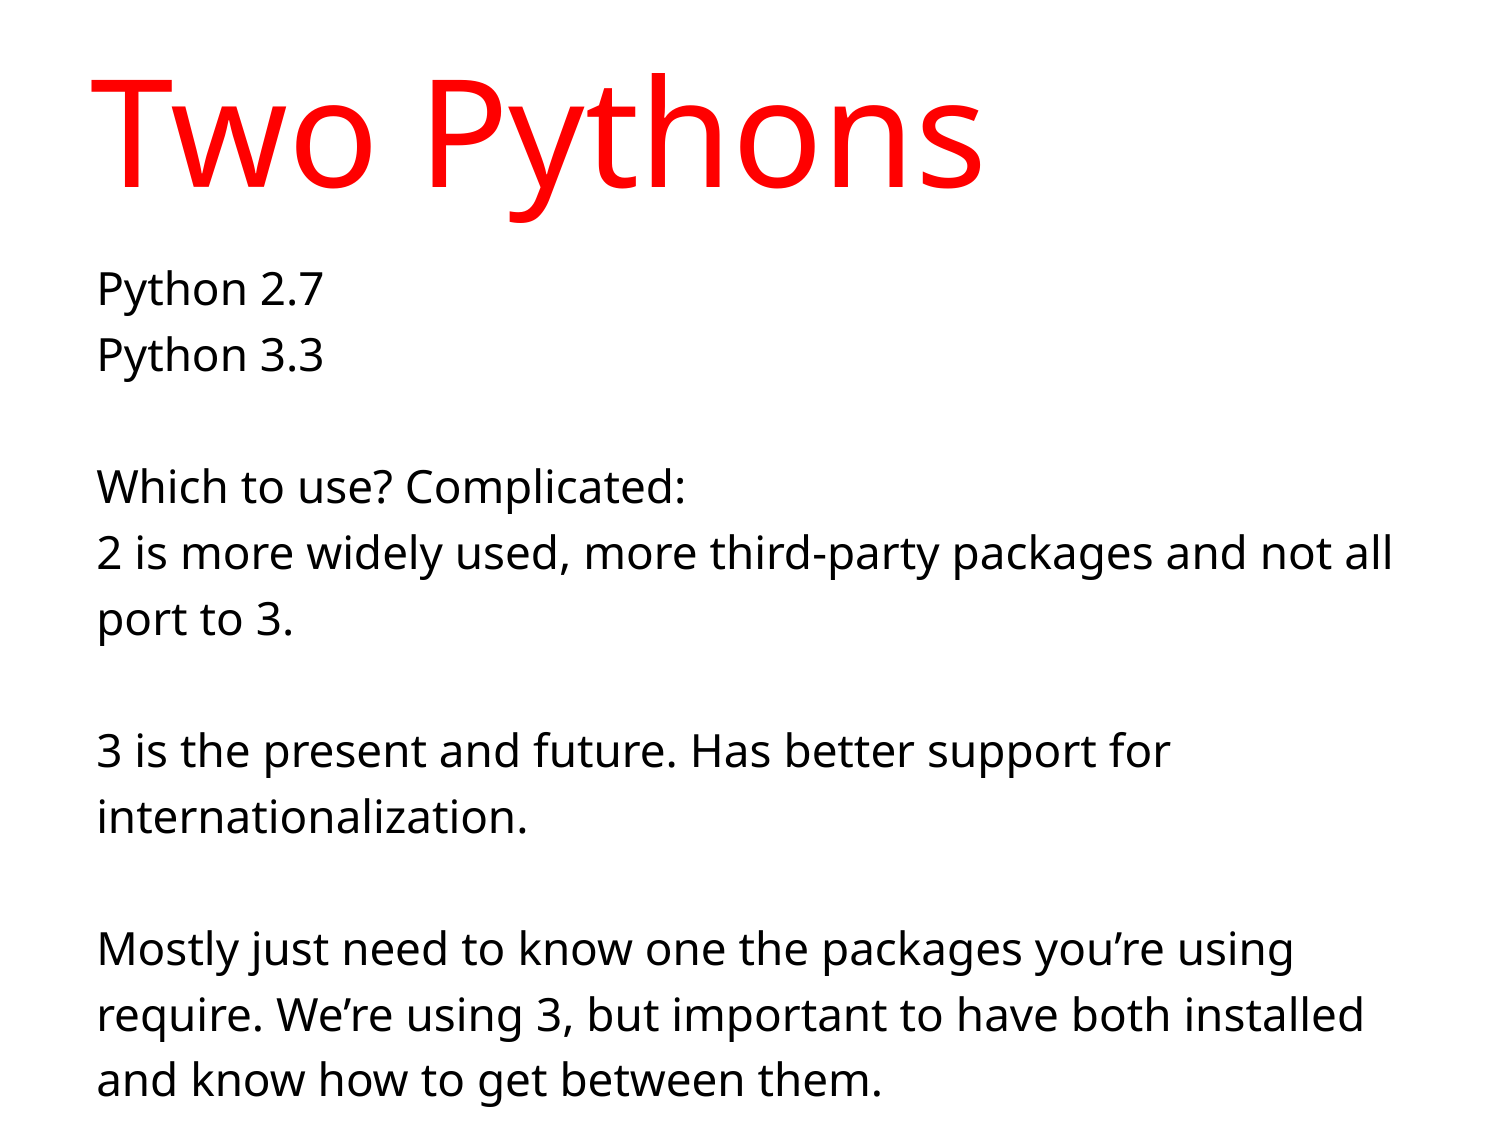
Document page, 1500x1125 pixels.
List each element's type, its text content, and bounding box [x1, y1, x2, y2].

list Python 2.7 Python 3.3 Which to use? Complicated: 2 is more widely used, more third-party packages and not all port to 3. 3 is the present and future. Has better support for internationalization. Mostly just need to know one the packages you’re using require. We’re using 3, but important to have both installed and know how to get between them. [75, 233, 1425, 1049]
title Two Pythons [75, 45, 1425, 233]
